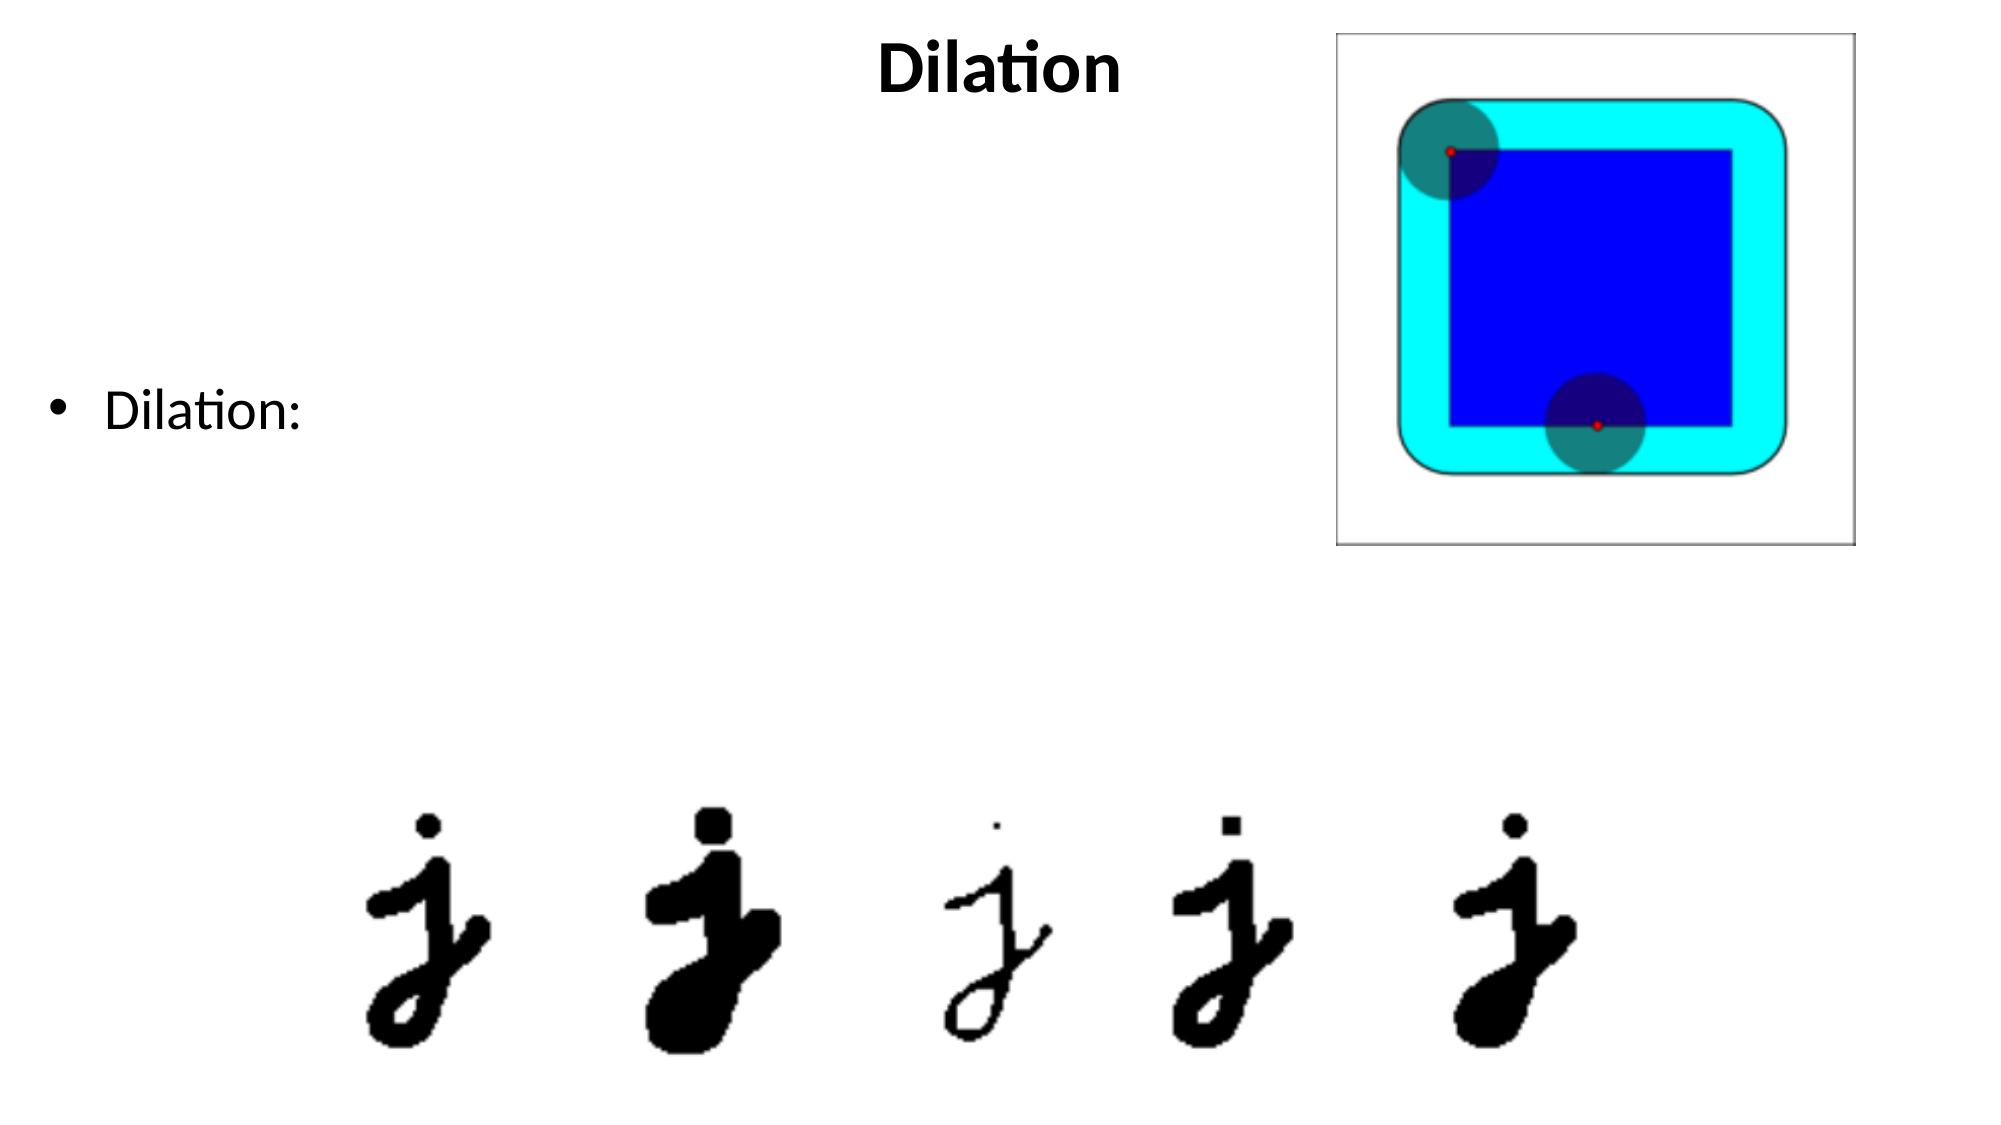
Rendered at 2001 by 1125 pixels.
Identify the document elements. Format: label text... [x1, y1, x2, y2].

title Dilation [33, 0, 1967, 125]
picture [1336, 32, 1856, 546]
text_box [189, 758, 1811, 1101]
